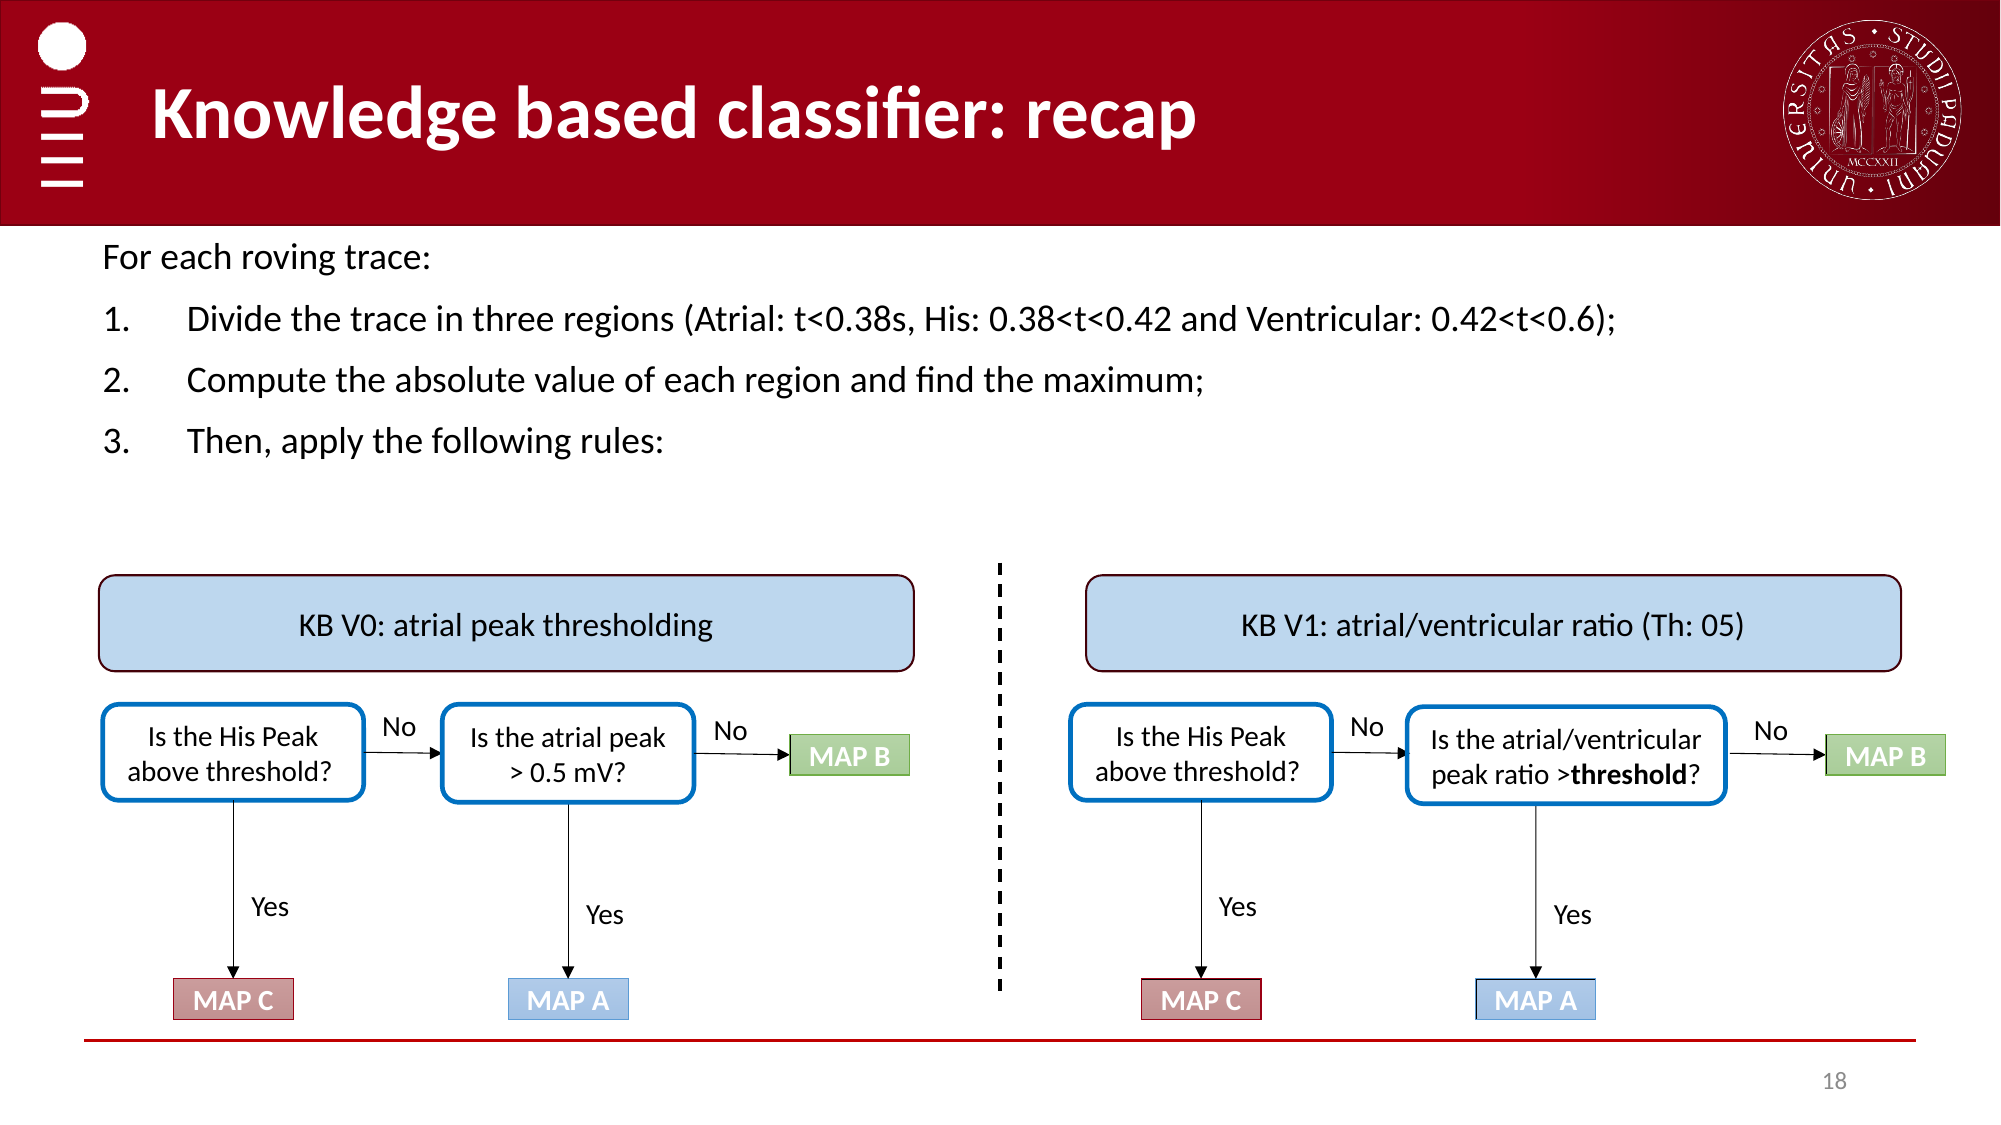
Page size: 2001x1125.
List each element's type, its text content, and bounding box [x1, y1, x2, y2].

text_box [1070, 700, 1946, 1020]
picture [1783, 20, 1963, 200]
text_box KB V0: atrial peak thresholding [97, 574, 915, 673]
list For each roving trace: Divide the trace in three regions (Atrial: t<0.38s, His: 0.38<t<0.42 and Ventricular: 0.42<t<0.6); Compute the absolute value of each region and find the maximum; Then, apply the following rules: [87, 230, 1813, 293]
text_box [102, 700, 910, 1020]
text_box [896, 356, 935, 385]
title Knowledge based classifier: recap [137, 34, 1763, 194]
text_box KB V1: atrial/ventricular ratio (Th: 05) [1085, 574, 1903, 673]
slide_number 18 [1412, 1049, 1863, 1110]
